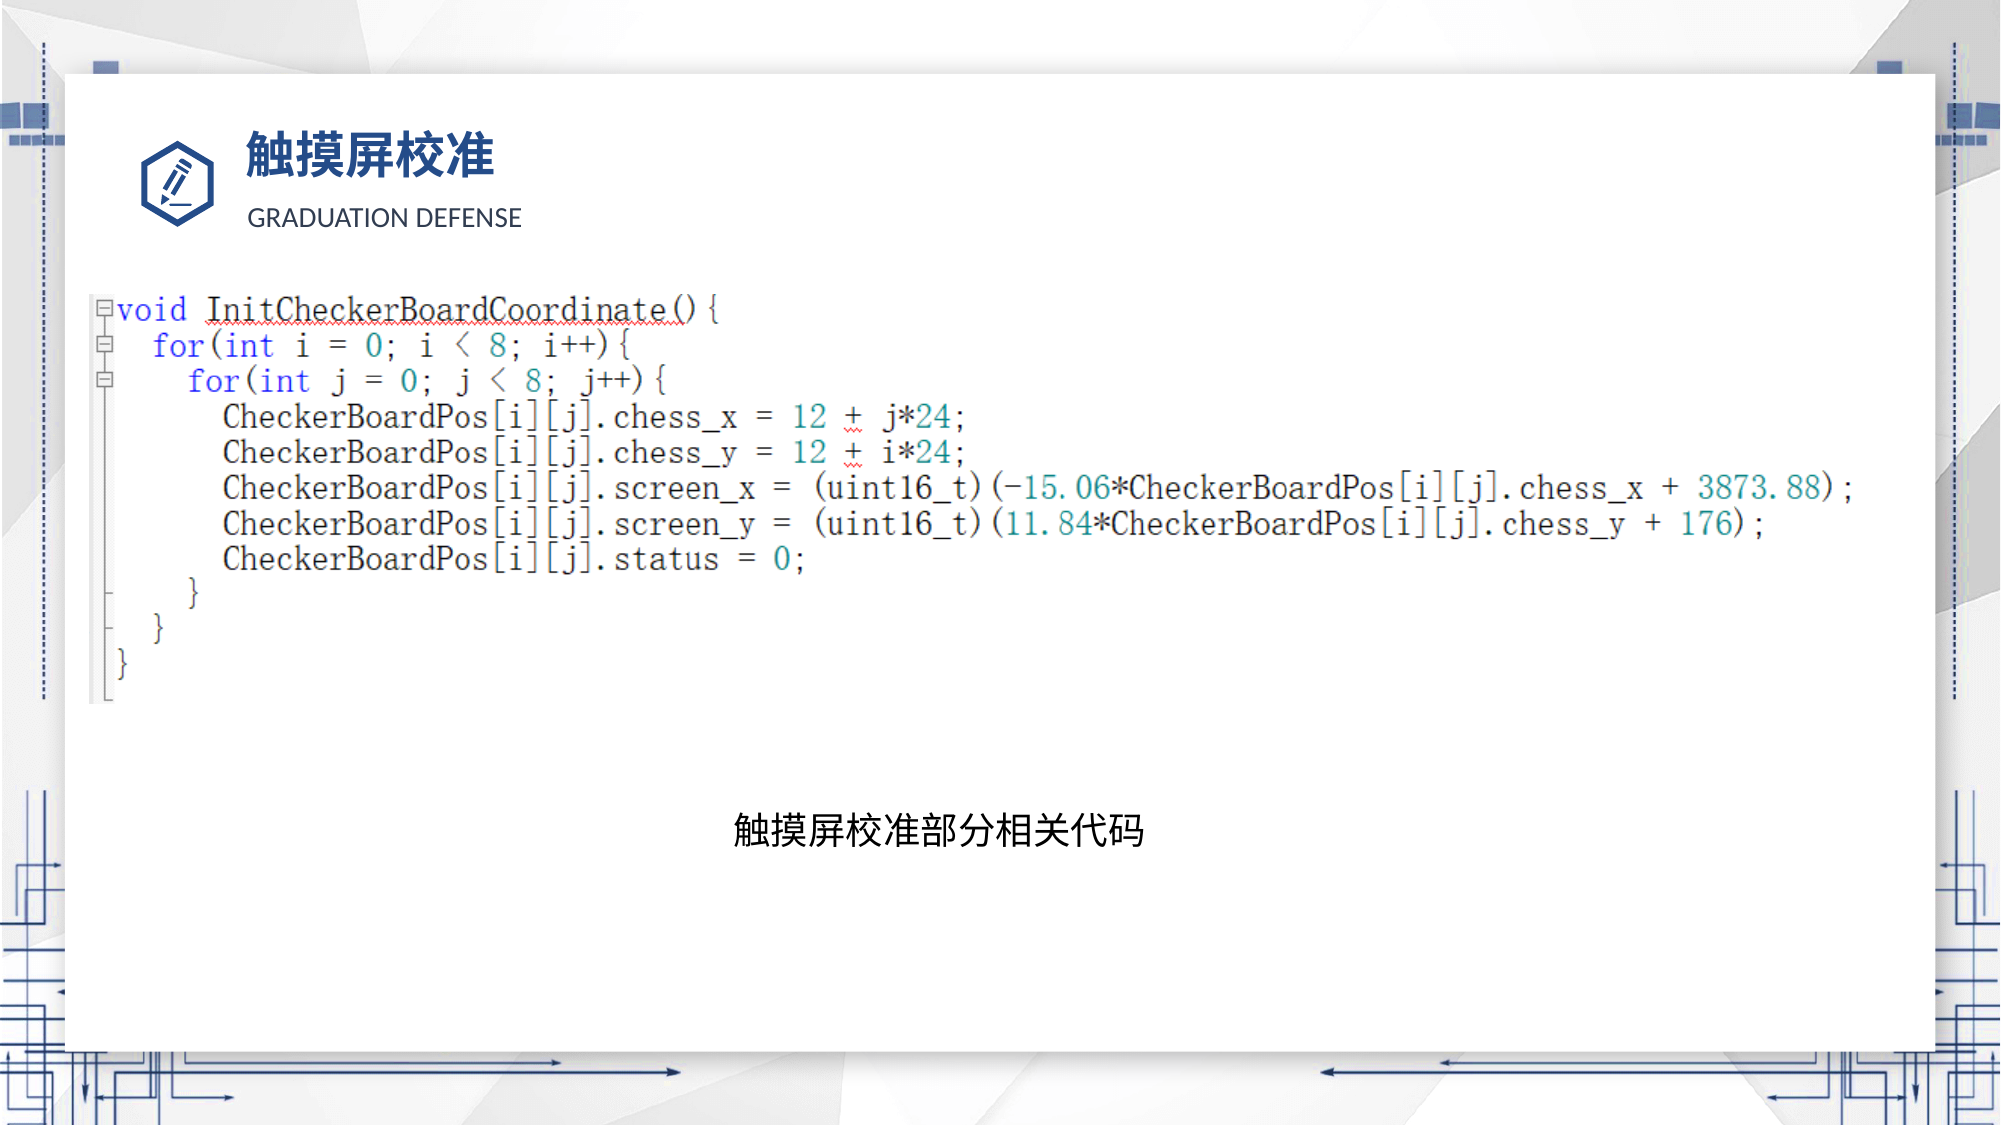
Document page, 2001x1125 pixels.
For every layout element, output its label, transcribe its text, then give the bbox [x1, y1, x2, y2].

title 触摸屏校准 [230, 123, 827, 199]
picture [0, 0, 2001, 1125]
text_box 触摸屏校准部分相关代码 [718, 799, 1161, 860]
